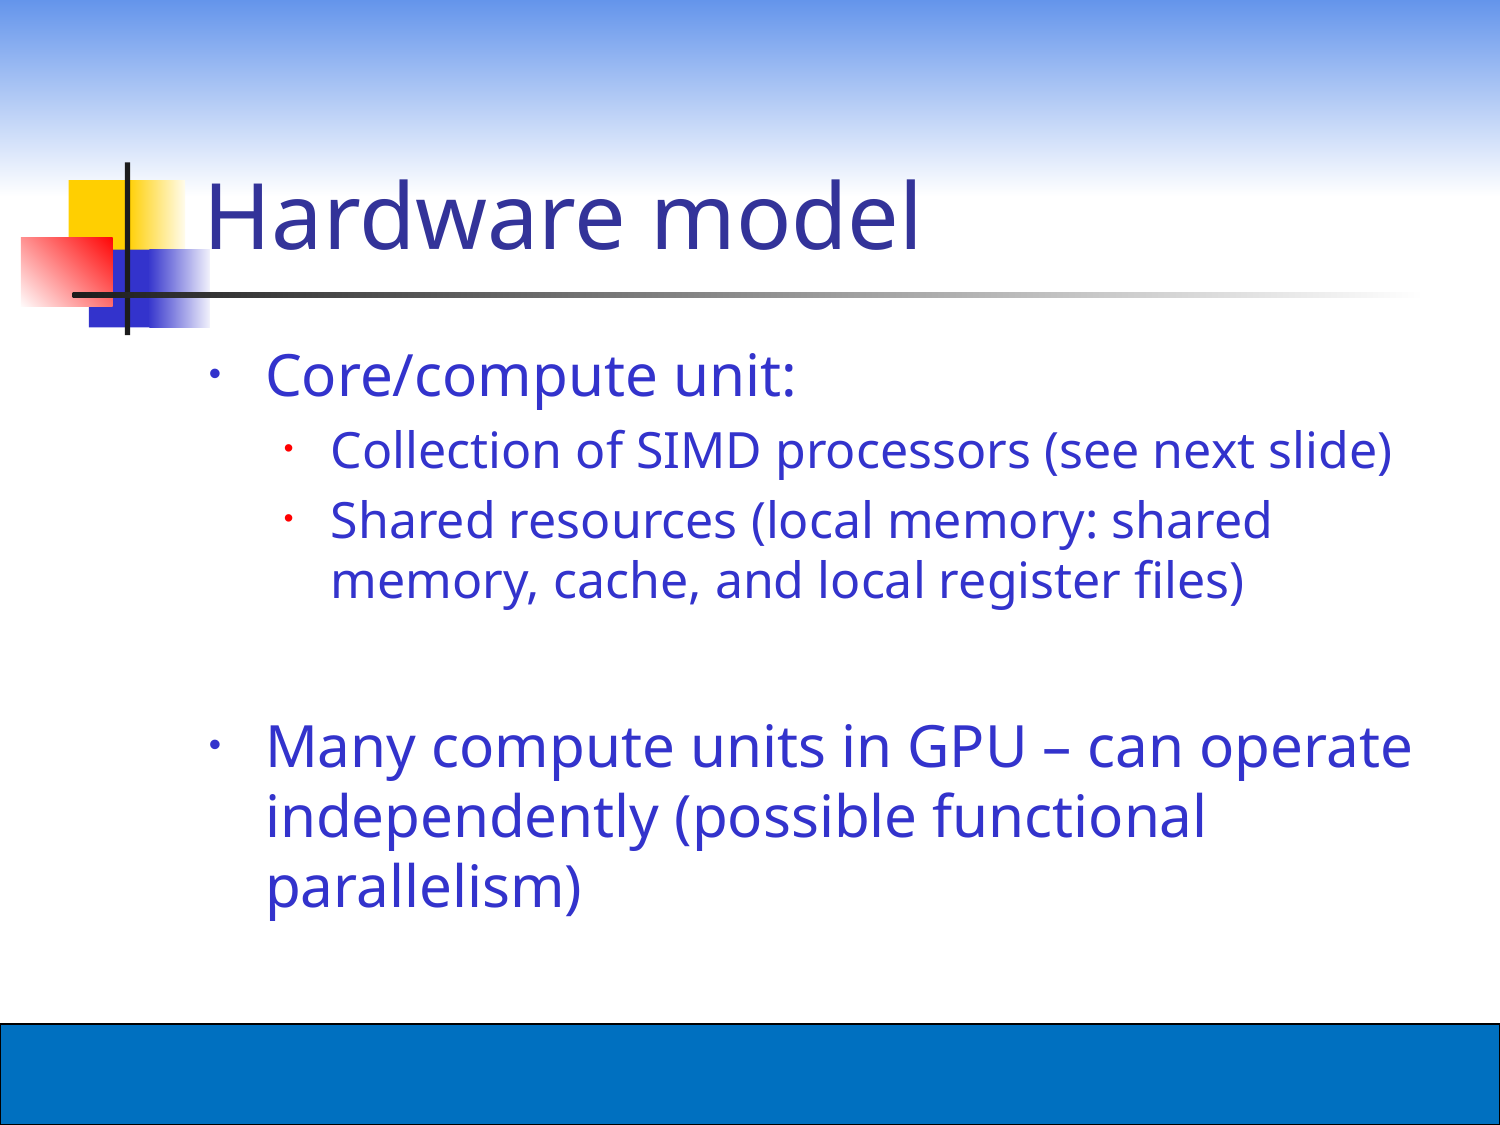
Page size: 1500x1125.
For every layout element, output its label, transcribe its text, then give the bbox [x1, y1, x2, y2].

list Core/compute unit: Collection of SIMD processors (see next slide) Shared resources (local memory: shared memory, cache, and local register files) Many compute units in GPU – can operate independently (possible functional parallelism) [193, 331, 1469, 1006]
title Hardware model [188, 35, 1468, 275]
